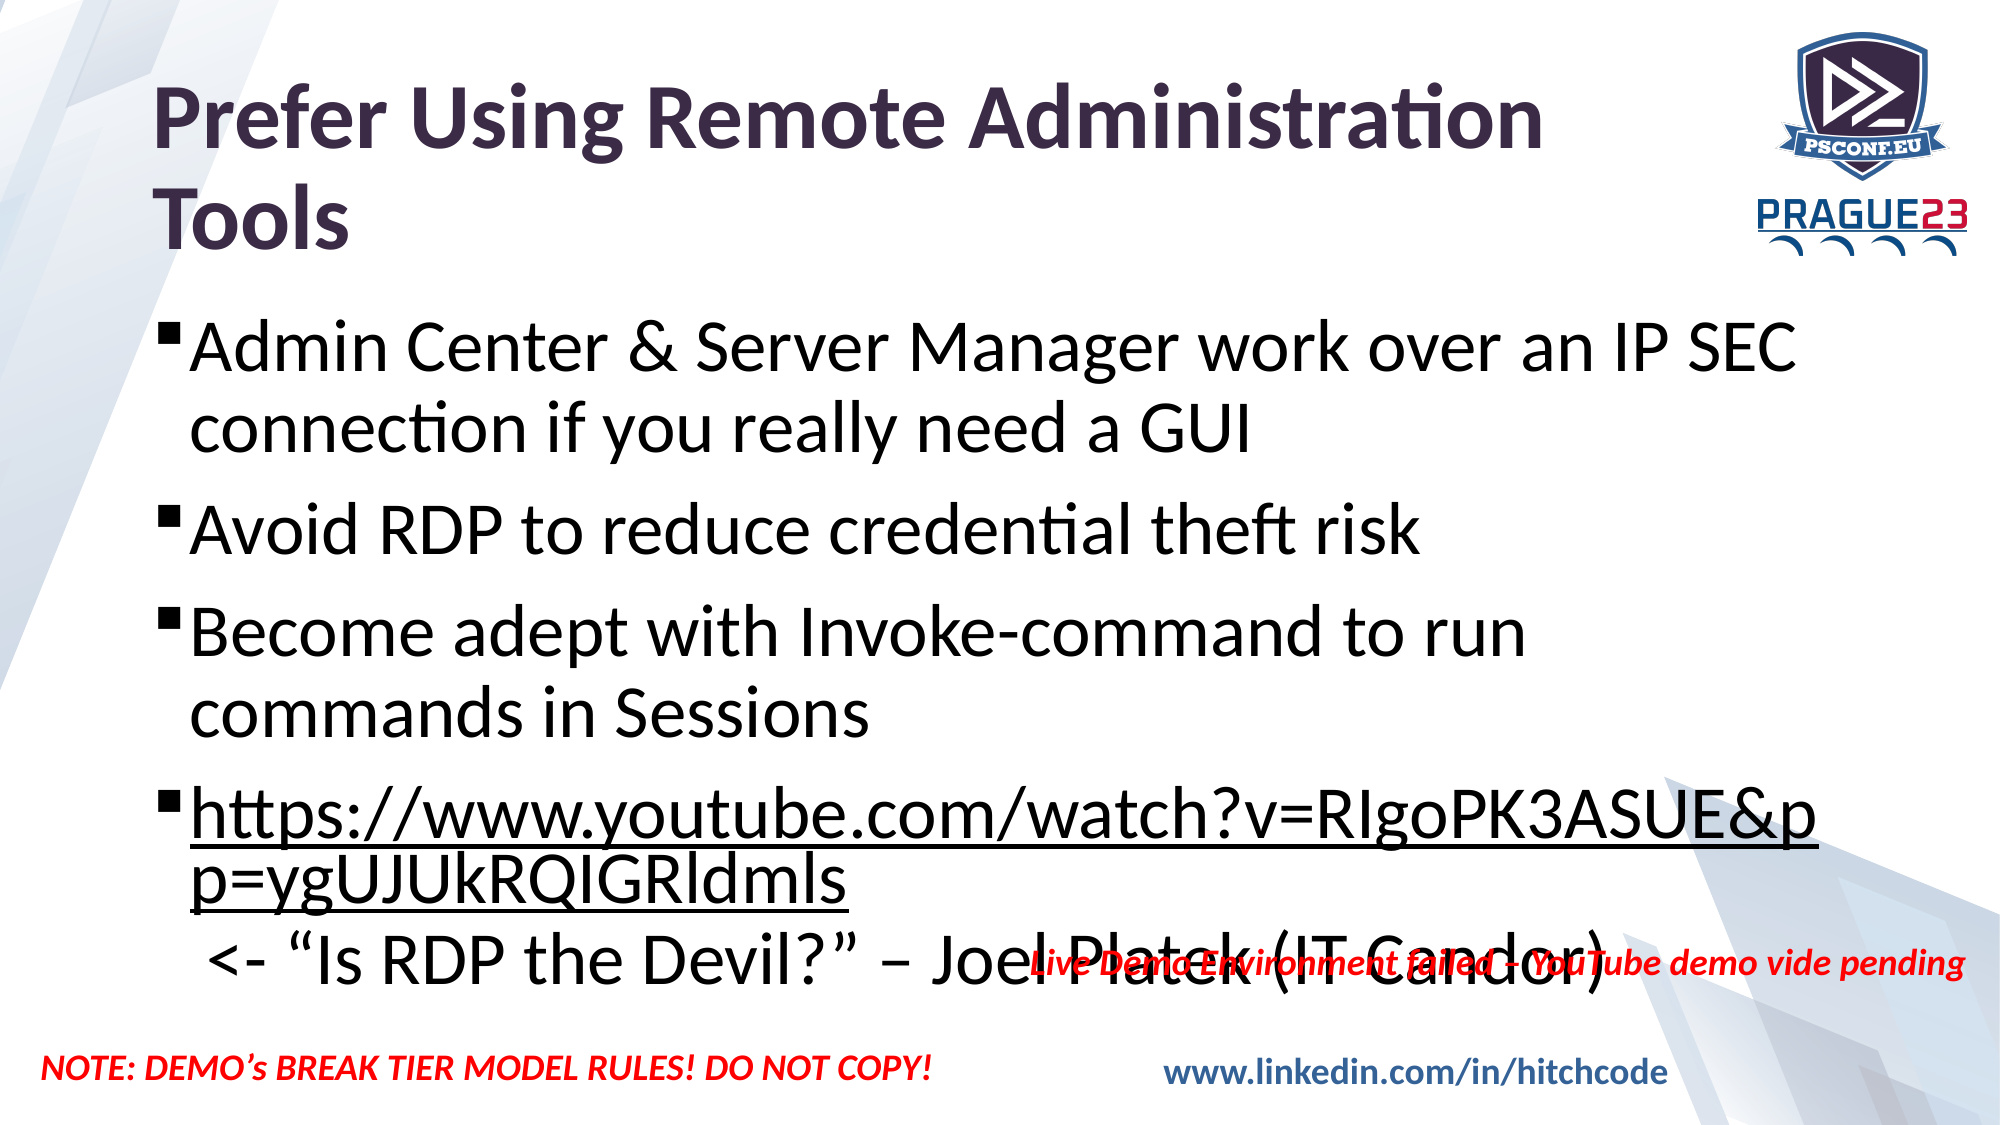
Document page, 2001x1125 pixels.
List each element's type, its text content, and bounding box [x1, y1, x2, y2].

text_box NOTE: DEMO’s BREAK TIER MODEL RULES! DO NOT COPY! [25, 1035, 1069, 1096]
picture [0, 0, 2000, 1125]
title Prefer Using Remote Administration Tools [137, 59, 1735, 278]
list Admin Center & Server Manager work over an IP SEC connection if you really need a GUI Avoid RDP to reduce credential theft risk Become adept with Invoke-command to run commands in Sessions https://www.youtube.com/watch?v=RIgoPK3ASUE&pp=ygUJUkRQIGRldmls <- “Is RDP the Devil?” – Joel Platek (IT Candor) [137, 299, 1863, 1014]
text_box Live Demo Environment failed – YouTube demo vide pending [1015, 930, 2000, 990]
